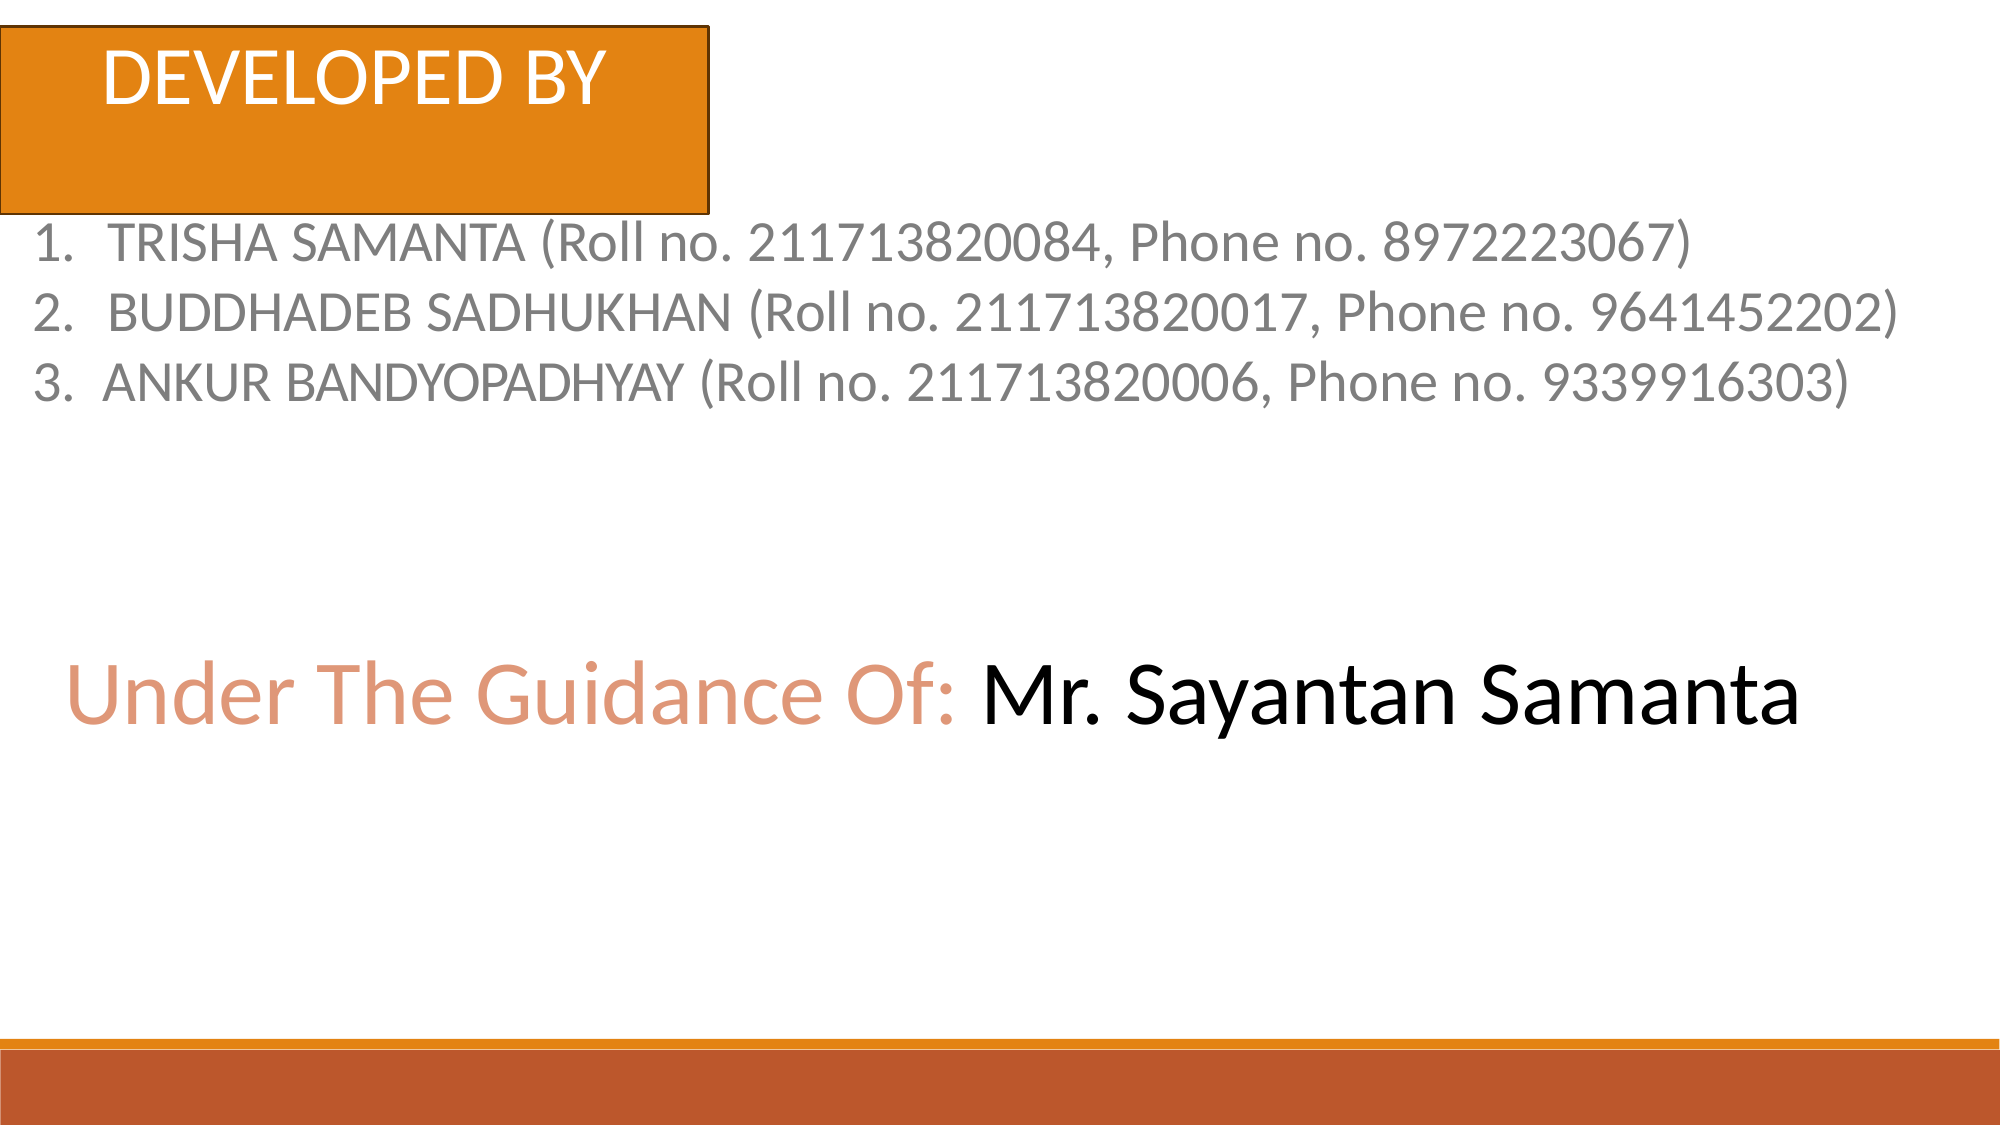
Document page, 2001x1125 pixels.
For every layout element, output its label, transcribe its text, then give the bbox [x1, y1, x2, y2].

text_box [0, 1038, 2000, 1050]
text_box Under The Guidance Of: Mr. Sayantan Samanta [62, 630, 1825, 743]
title DEVELOPED BY [0, 26, 709, 215]
text_box TRISHA SAMANTA (Roll no. 211713820084, Phone no. 8972223067) BUDDHADEB SADHUKHAN (Roll no. 211713820017, Phone no. 9641452202) ANKUR BANDYOPADHYAY (Roll no. 211713820006, Phone no. 9339916303) [29, 200, 1912, 413]
